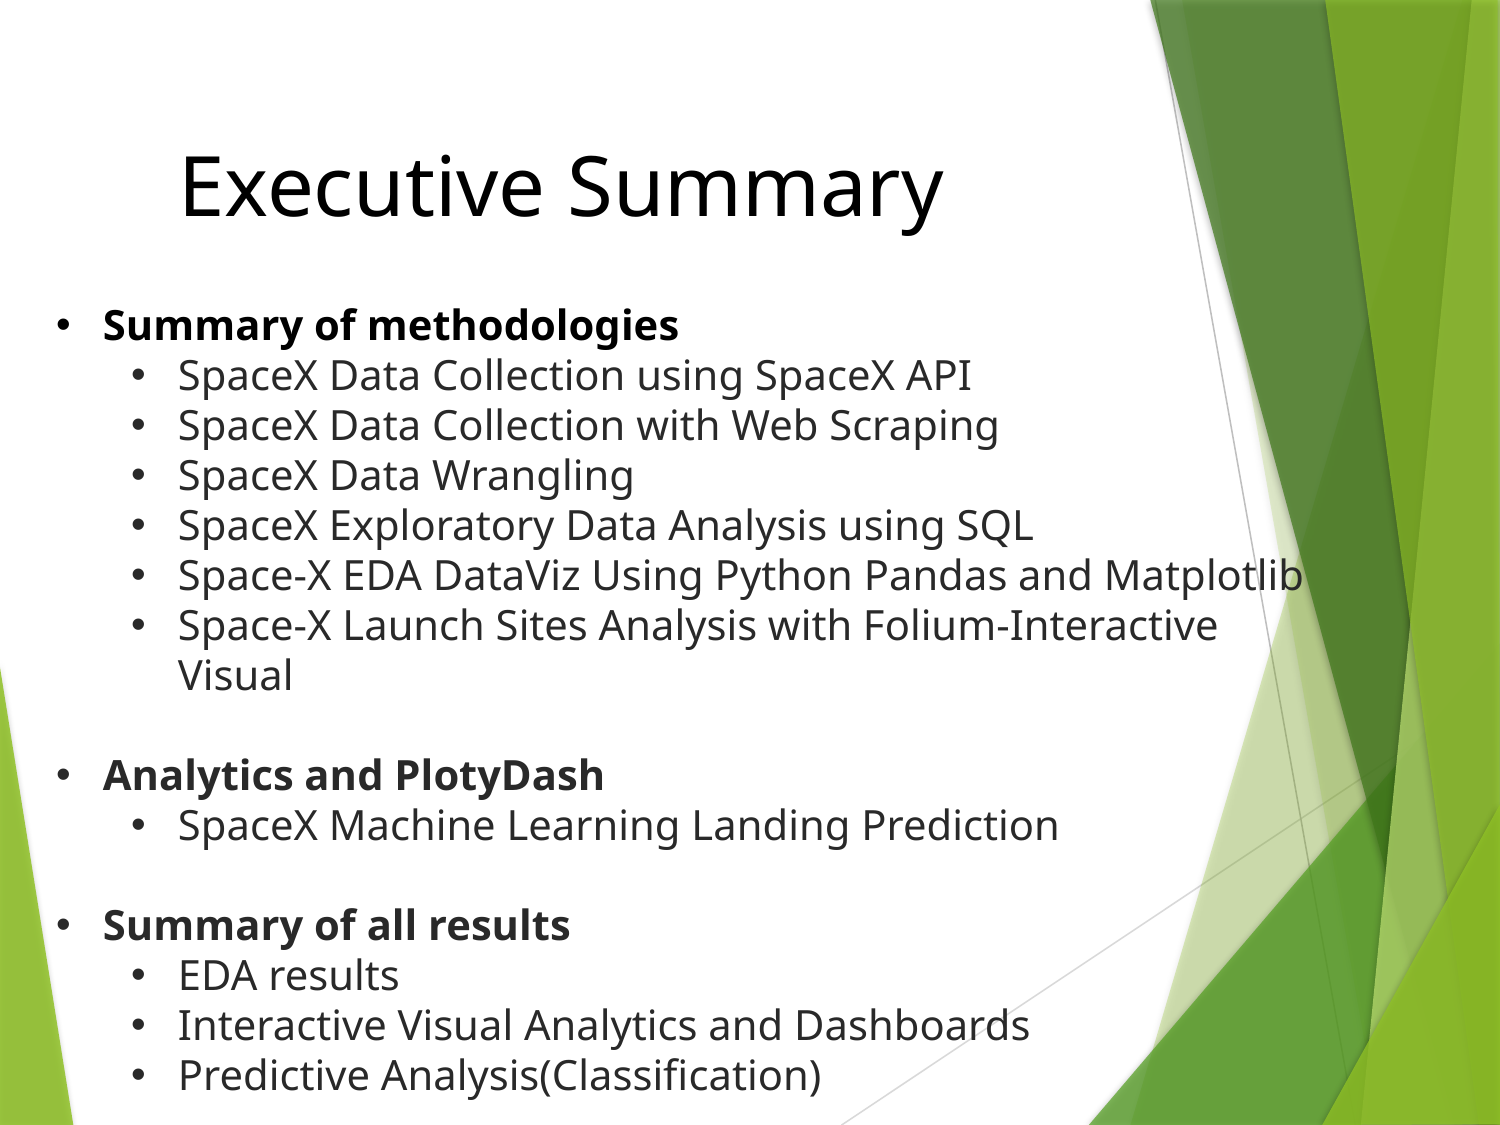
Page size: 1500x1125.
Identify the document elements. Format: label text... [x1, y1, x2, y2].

text_box Executive Summary [163, 125, 987, 241]
text_box Summary of methodologies SpaceX Data Collection using SpaceX API SpaceX Data Collection with Web Scraping SpaceX Data Wrangling SpaceX Exploratory Data Analysis using SQL Space-X EDA DataViz Using Python Pandas and Matplotlib Space-X Launch Sites Analysis with Folium-Interactive Visual Analytics and PlotyDash SpaceX Machine Learning Landing Prediction Summary of all results EDA results Interactive Visual Analytics and Dashboards Predictive Analysis(Classification) [41, 241, 1337, 1125]
